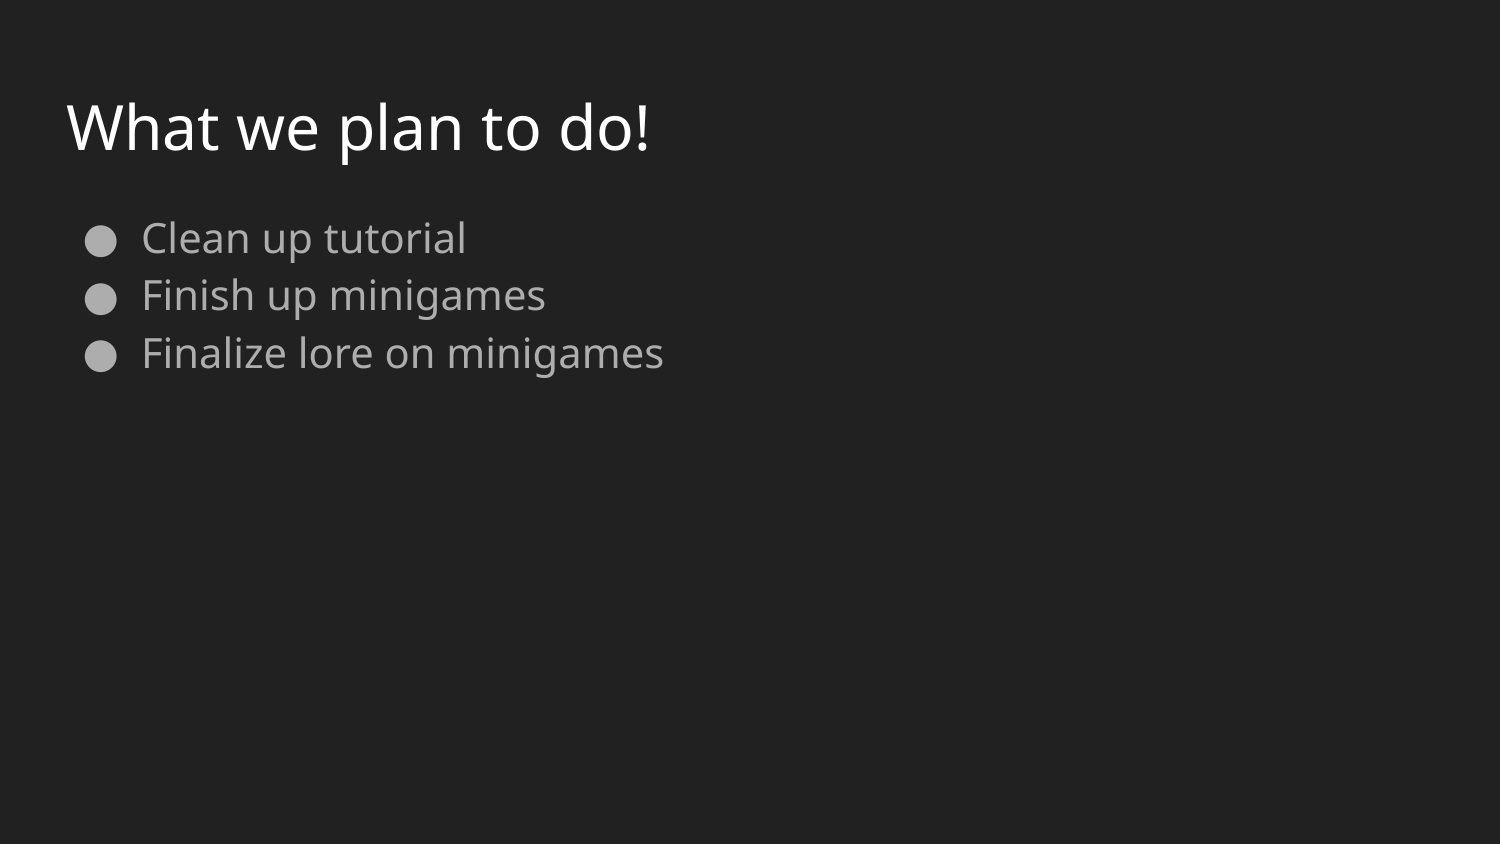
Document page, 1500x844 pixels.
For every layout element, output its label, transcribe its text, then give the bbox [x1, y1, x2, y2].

list Clean up tutorial Finish up minigames Finalize lore on minigames [51, 189, 1449, 750]
title What we plan to do! [51, 72, 1449, 167]
